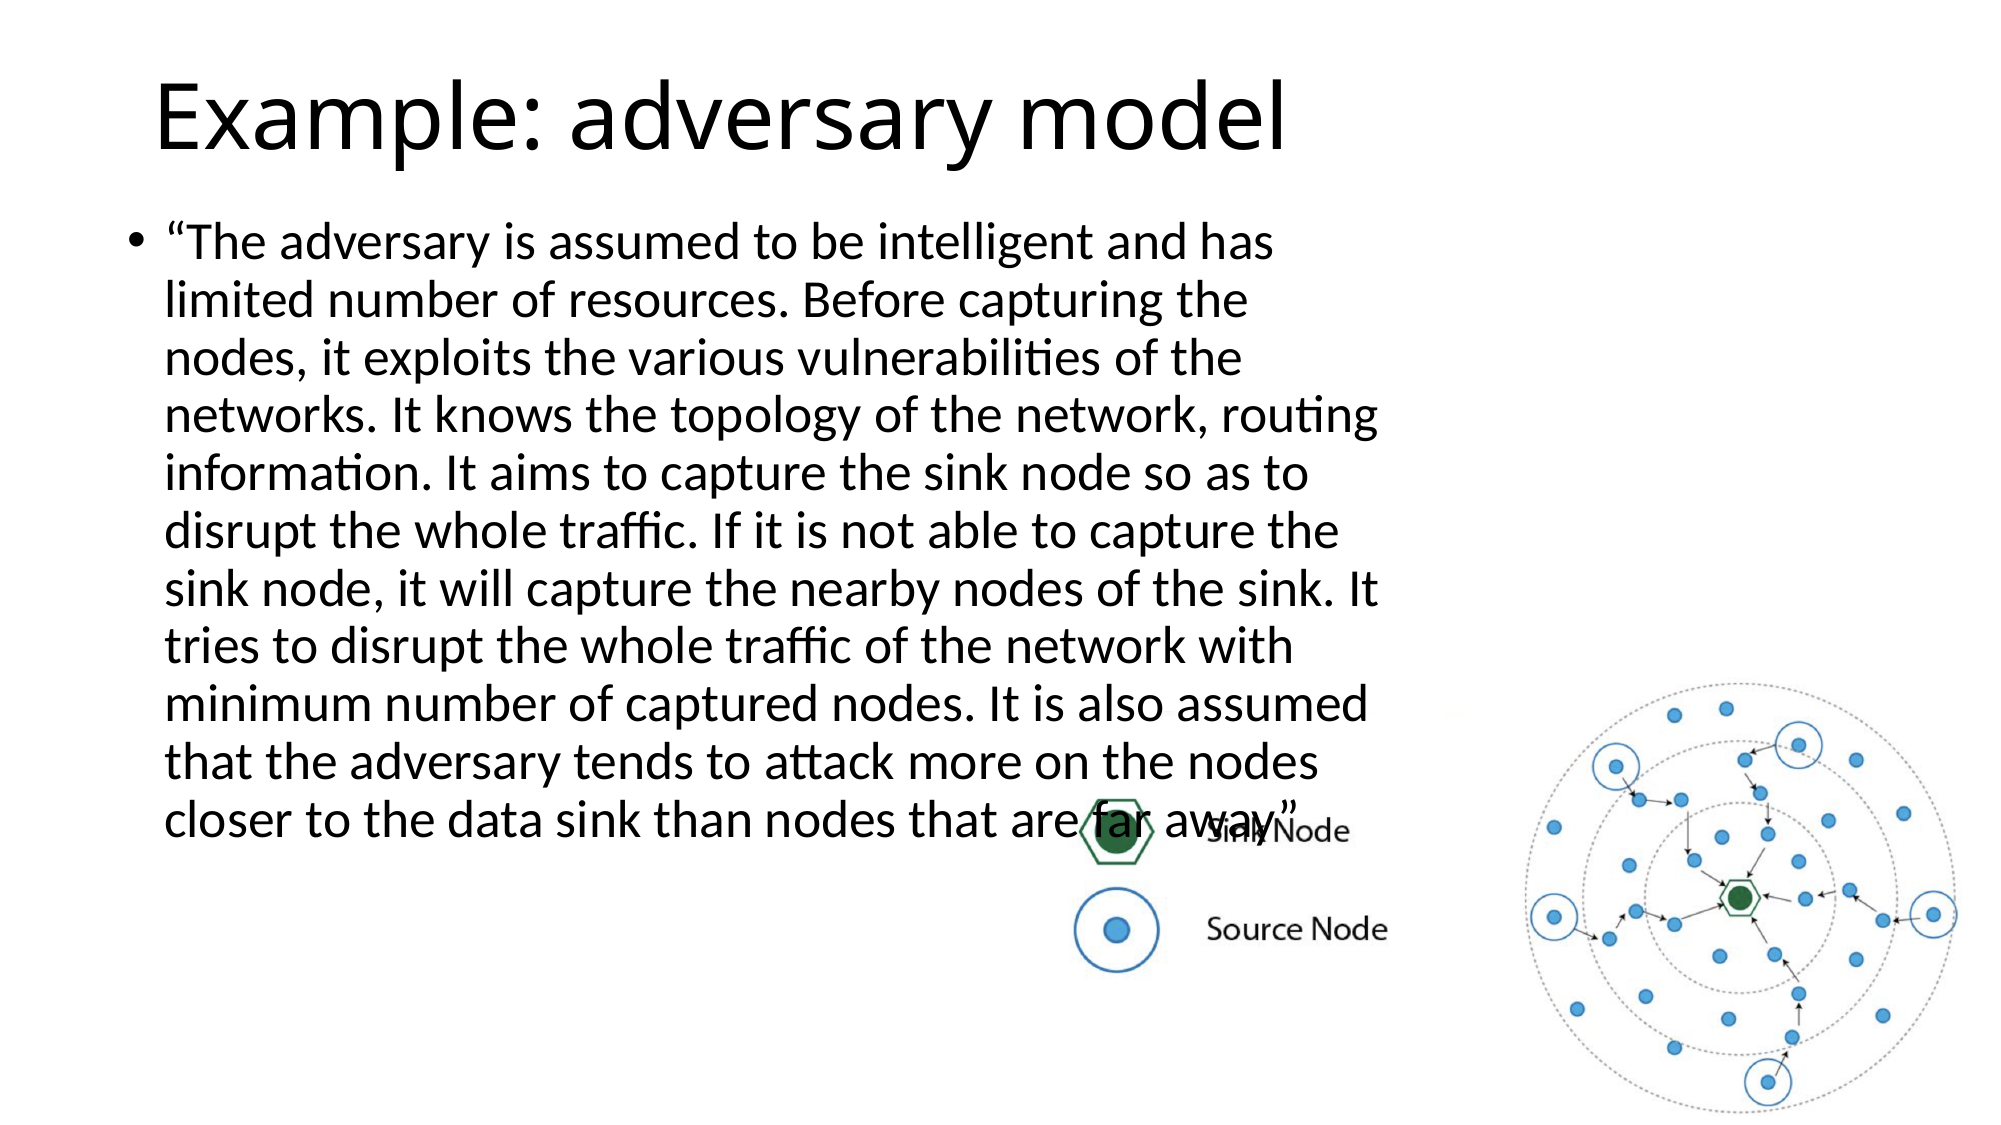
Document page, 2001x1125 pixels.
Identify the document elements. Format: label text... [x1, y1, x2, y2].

list “The adversary is assumed to be intelligent and has limited number of resources. Before capturing the nodes, it exploits the various vulnerabilities of the networks. It knows the topology of the network, routing information. It aims to capture the sink node so as to disrupt the whole traffic. If it is not able to capture the sink node, it will capture the nearby nodes of the sink. It tries to disrupt the whole traffic of the network with minimum number of captured nodes. It is also assumed that the adversary tends to attack more on the nodes closer to the data sink than nodes that are far away” [112, 205, 1401, 920]
title Example: adversary model [137, 10, 1863, 229]
picture [1069, 677, 1962, 1116]
